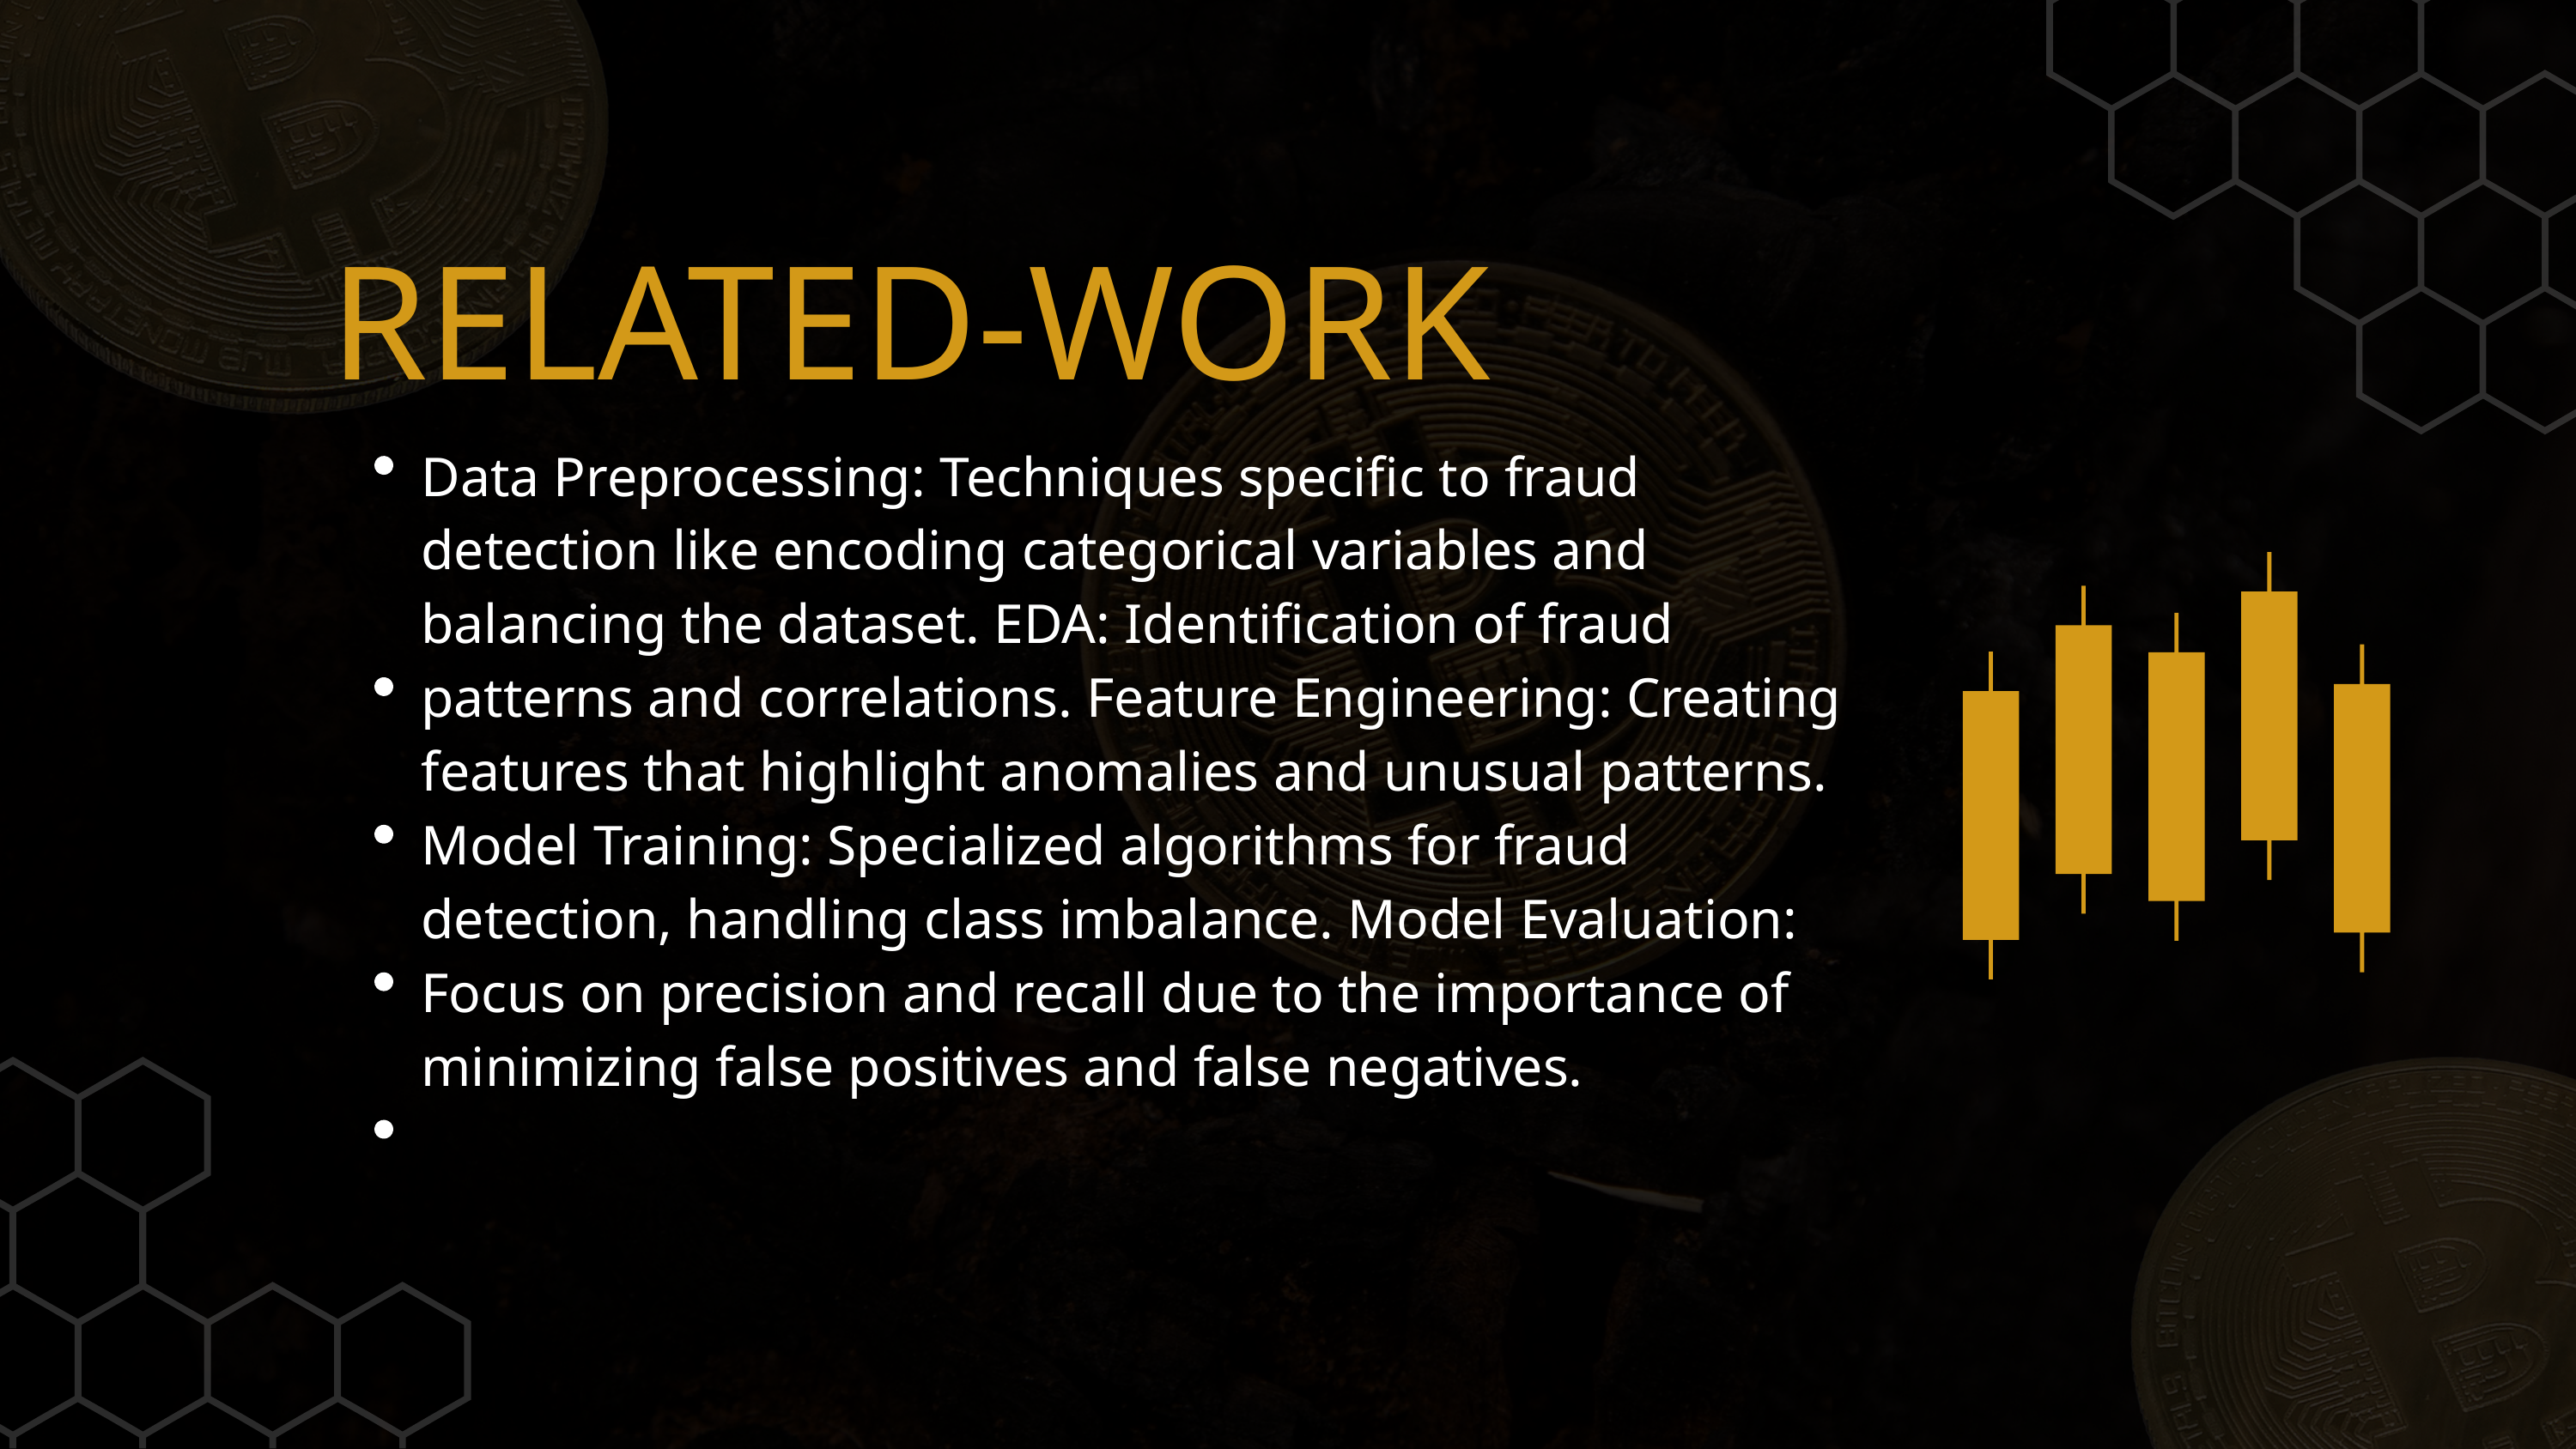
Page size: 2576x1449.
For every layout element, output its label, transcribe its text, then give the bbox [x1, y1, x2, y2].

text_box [2333, 644, 2391, 973]
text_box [374, 676, 394, 697]
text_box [1962, 651, 2020, 980]
text_box [0, 0, 609, 415]
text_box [374, 1119, 394, 1139]
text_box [2240, 551, 2298, 881]
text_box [374, 824, 394, 844]
text_box RELATED-WORK [330, 191, 1642, 412]
text_box Data Preprocessing: Techniques specific to fraud detection like encoding categorical variables and balancing the dataset. EDA: Identification of fraud patterns and correlations. Feature Engineering: Creating features that highlight anomalies and unusual patterns. Model Training: Specialized algorithms for fraud detection, handling class imbalance. Model Evaluation: Focus on precision and recall due to the importance of minimizing false positives and false negatives. [421, 433, 1853, 1097]
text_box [2148, 612, 2205, 942]
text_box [374, 455, 394, 476]
text_box [2130, 1057, 2576, 1449]
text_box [2045, 0, 2576, 435]
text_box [0, 1056, 471, 1449]
text_box [0, 0, 2576, 1449]
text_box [374, 972, 394, 991]
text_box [2055, 585, 2112, 914]
